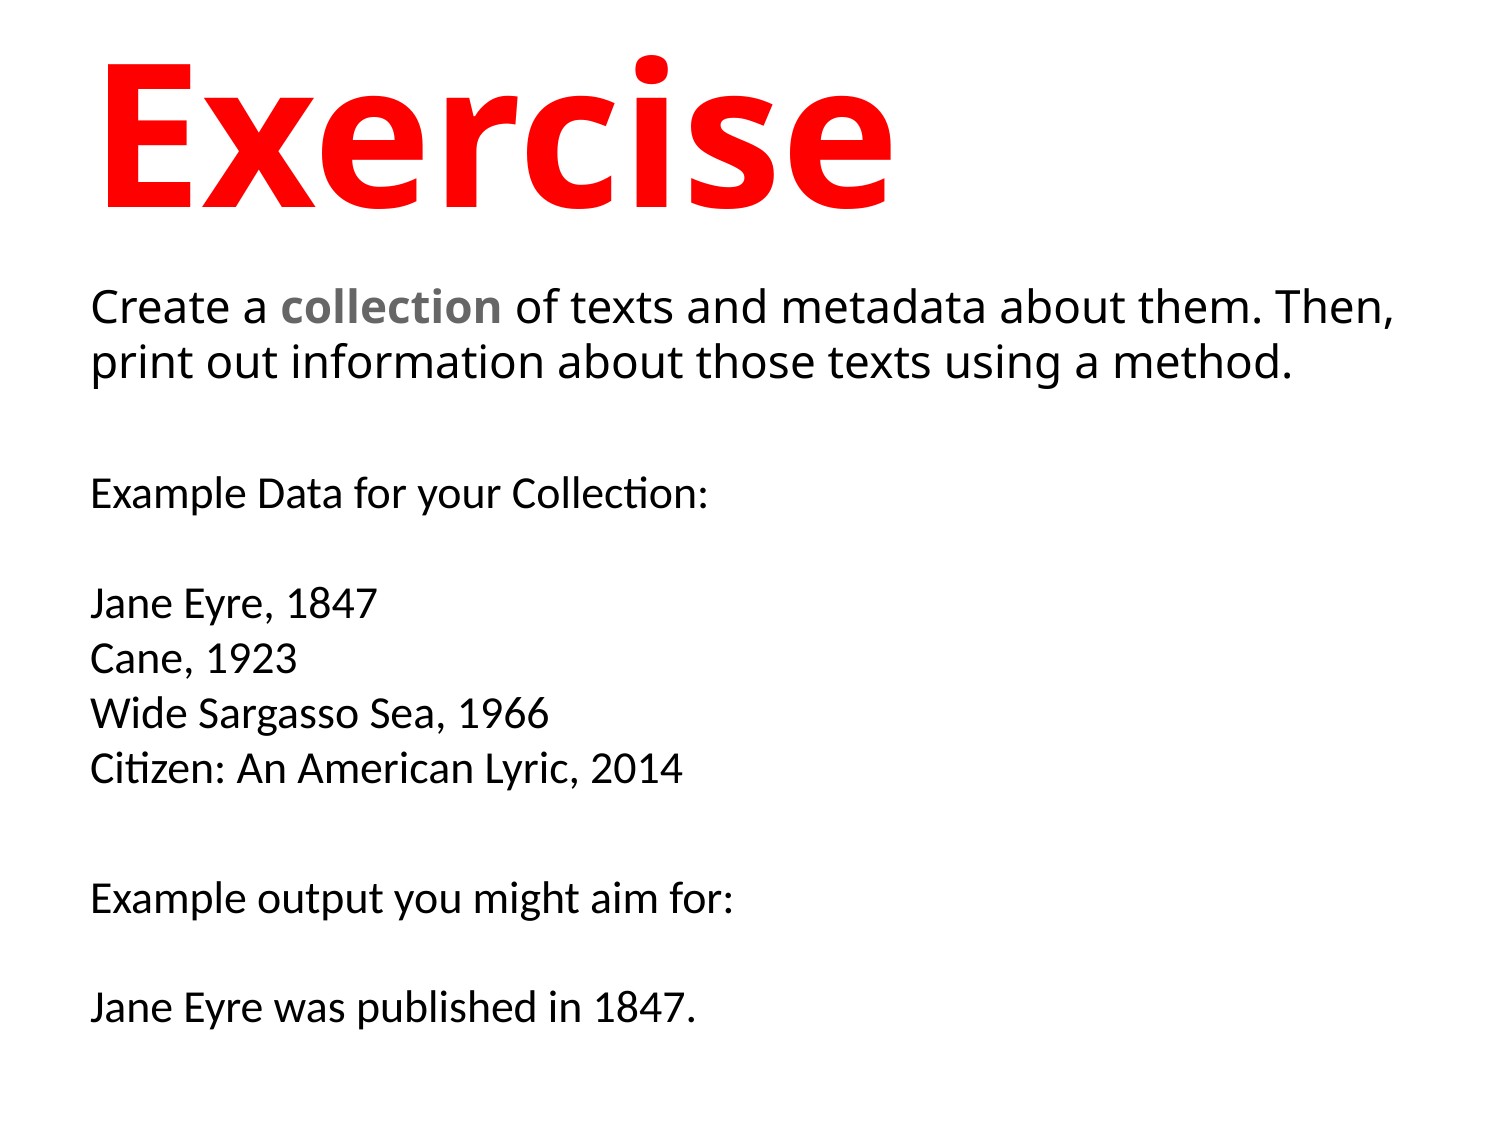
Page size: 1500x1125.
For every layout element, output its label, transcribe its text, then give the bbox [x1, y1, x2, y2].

list Create a collection of texts and metadata about them. Then, print out information about those texts using a method. Example Data for your Collection: Jane Eyre, 1847 Cane, 1923 Wide Sargasso Sea, 1966 Citizen: An American Lyric, 2014 Example output you might aim for: Jane Eyre was published in 1847. [75, 262, 1425, 1078]
title Exercise [75, 45, 1425, 262]
